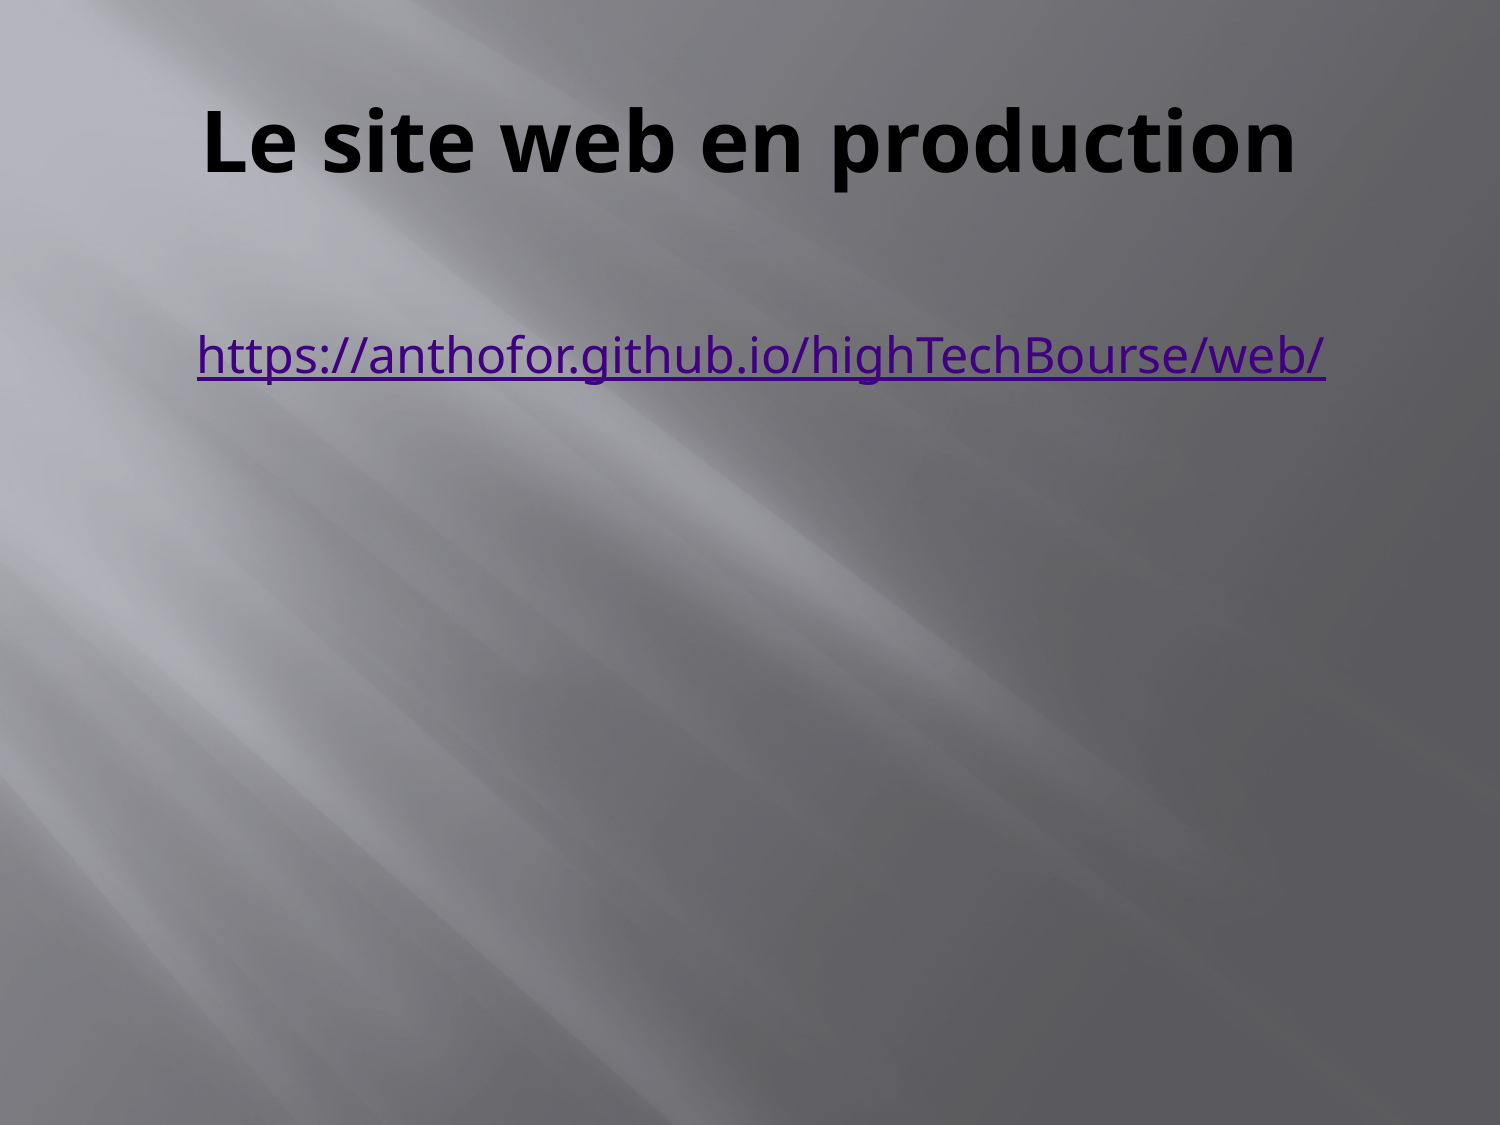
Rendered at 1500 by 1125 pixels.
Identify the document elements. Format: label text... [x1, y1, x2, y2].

title Le site web en production [75, 45, 1425, 233]
list https://anthofor.github.io/highTechBourse/web/ [75, 316, 1425, 1035]
